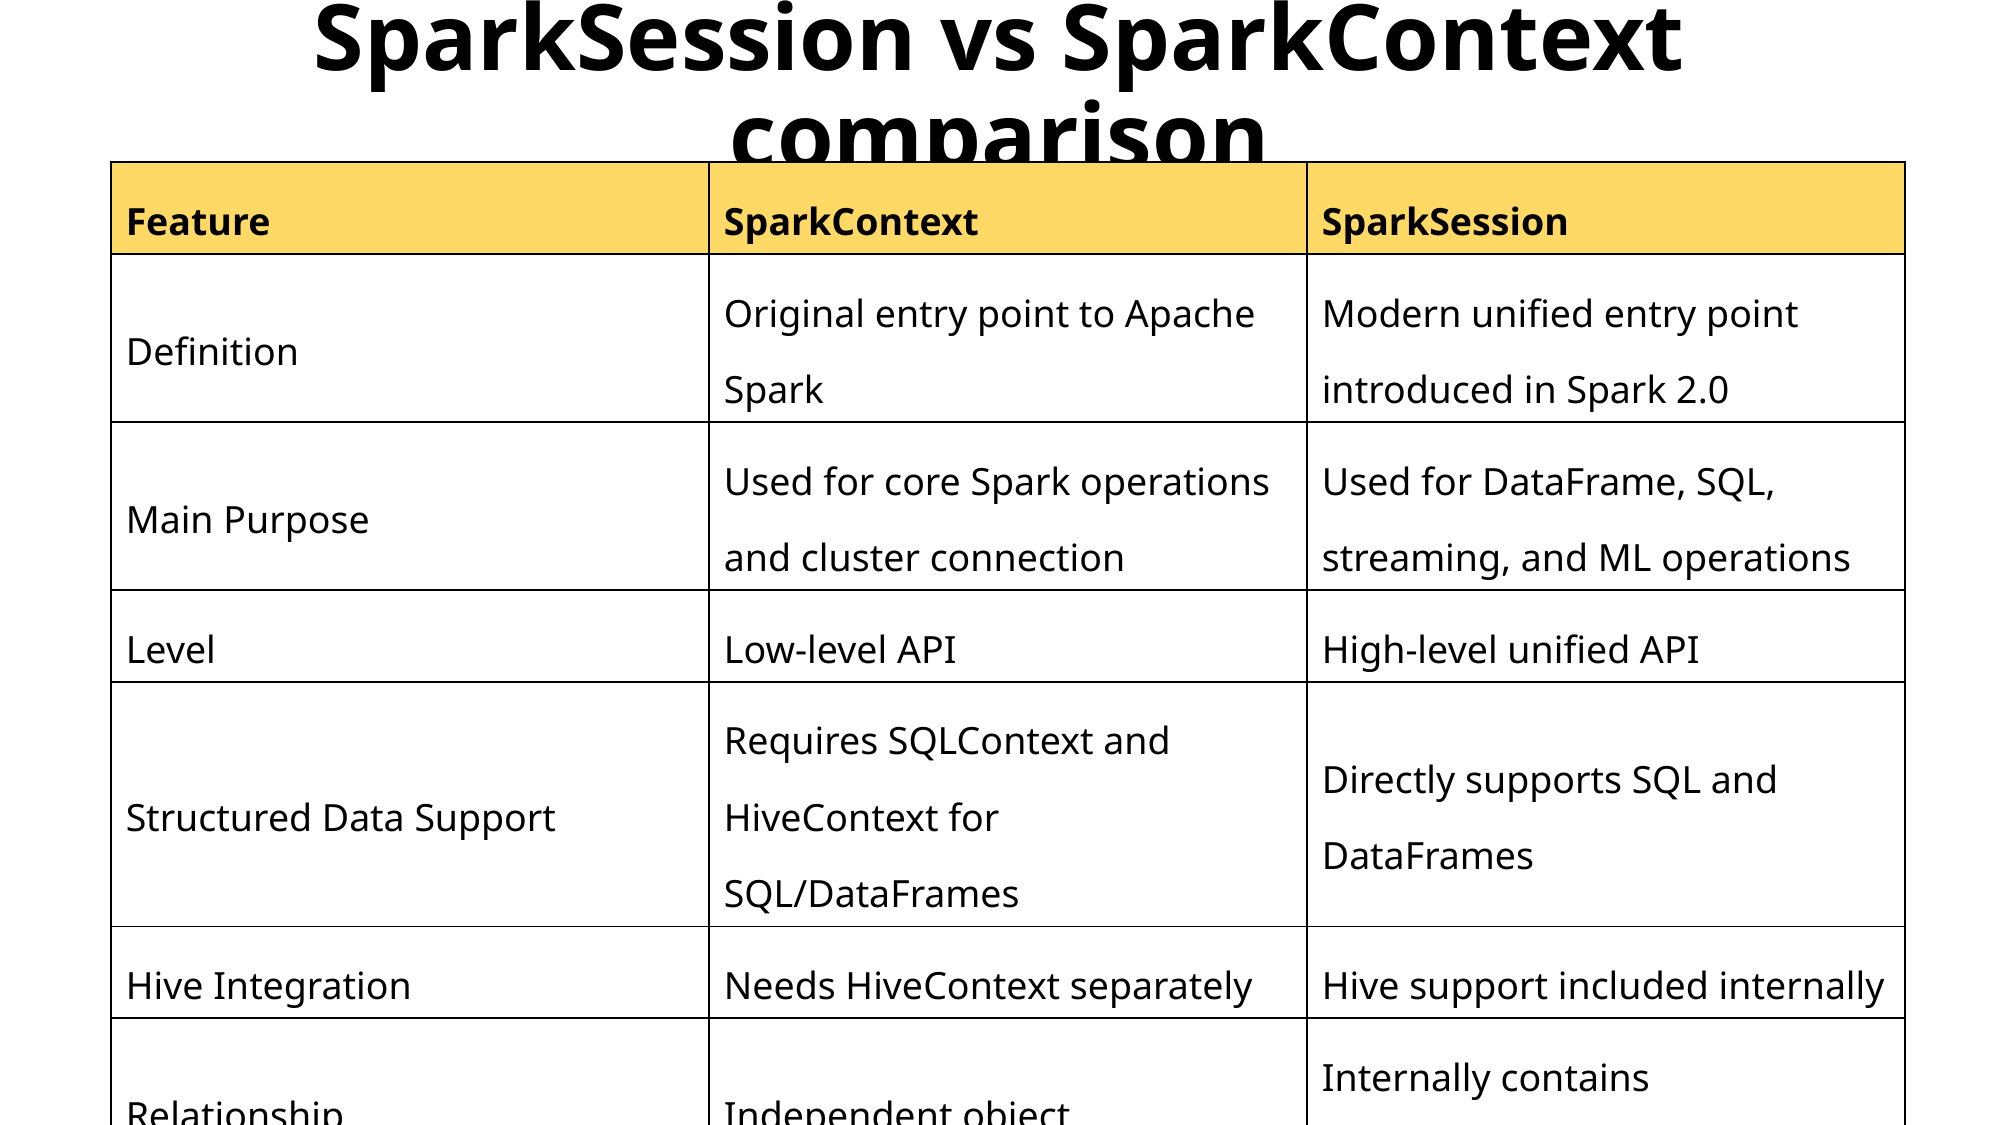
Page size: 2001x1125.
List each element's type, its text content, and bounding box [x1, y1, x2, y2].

table_cell Internally contains SparkContext [1308, 1019, 1904, 1125]
table_header SparkContext [710, 163, 1306, 253]
table_cell High-level unified API [1308, 591, 1904, 681]
table_cell Directly supports SQL and DataFrames [1308, 683, 1904, 926]
table_cell Hive Integration [112, 927, 708, 1017]
table_header SparkSession [1308, 163, 1904, 253]
table_cell Modern unified entry point introduced in Spark 2.0 [1308, 255, 1904, 421]
table_cell Main Purpose [112, 423, 708, 589]
table_cell Hive support included internally [1308, 927, 1904, 1017]
table_header Feature [112, 163, 708, 253]
table_cell Needs HiveContext separately [710, 927, 1306, 1017]
table_cell Original entry point to Apache Spark [710, 255, 1306, 421]
table_cell Level [112, 591, 708, 681]
table_cell Relationship [112, 1019, 708, 1125]
table_cell Used for core Spark operations and cluster connection [710, 423, 1306, 589]
title SparkSession vs SparkContext comparison [137, 0, 1863, 161]
table_cell Used for DataFrame, SQL, streaming, and ML operations [1308, 423, 1904, 589]
table_cell Low-level API [710, 591, 1306, 681]
table_cell Definition [112, 255, 708, 421]
table_cell Requires SQLContext and HiveContext for SQL/DataFrames [710, 683, 1306, 926]
table_cell Structured Data Support [112, 683, 708, 926]
table_cell Independent object [710, 1019, 1306, 1125]
